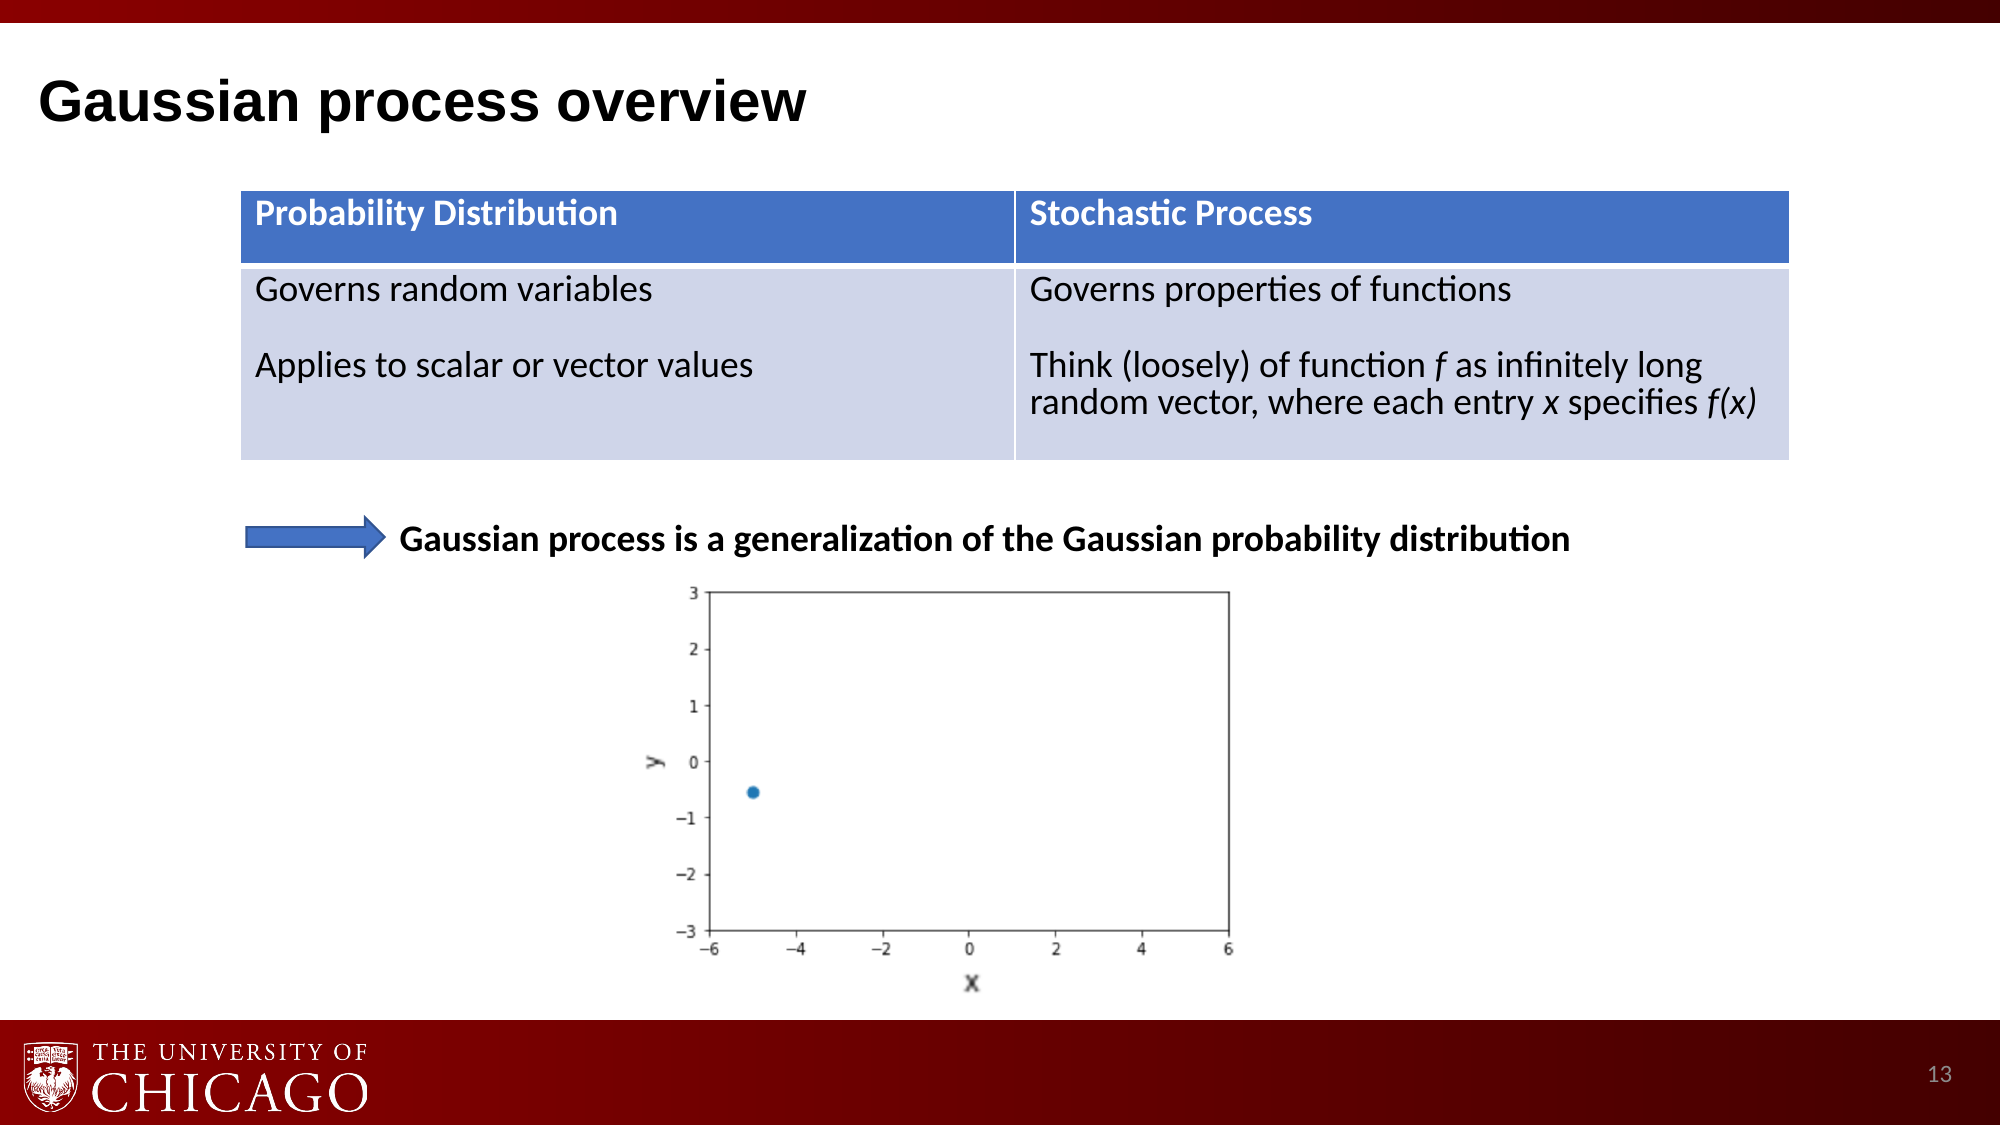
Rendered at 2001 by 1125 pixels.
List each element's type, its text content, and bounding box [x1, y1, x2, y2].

text_box [0, 0, 2000, 23]
table_header Stochastic Process [1016, 191, 1789, 263]
table_cell Governs random variables Applies to scalar or vector values [241, 269, 1014, 460]
table_cell Governs properties of functions Think (loosely) of function f as infinitely long random vector, where each entry x specifies f(x) [1016, 269, 1789, 460]
table_header Probability Distribution [241, 191, 1014, 263]
text_box [245, 514, 387, 560]
slide_number 13 [1517, 1042, 1968, 1103]
picture [23, 1042, 367, 1112]
text_box [0, 1020, 2000, 1125]
text_box Gaussian process overview [23, 55, 1704, 141]
text_box Gaussian process is a generalization of the Gaussian probability distribution [384, 506, 1592, 567]
picture [635, 581, 1246, 1002]
